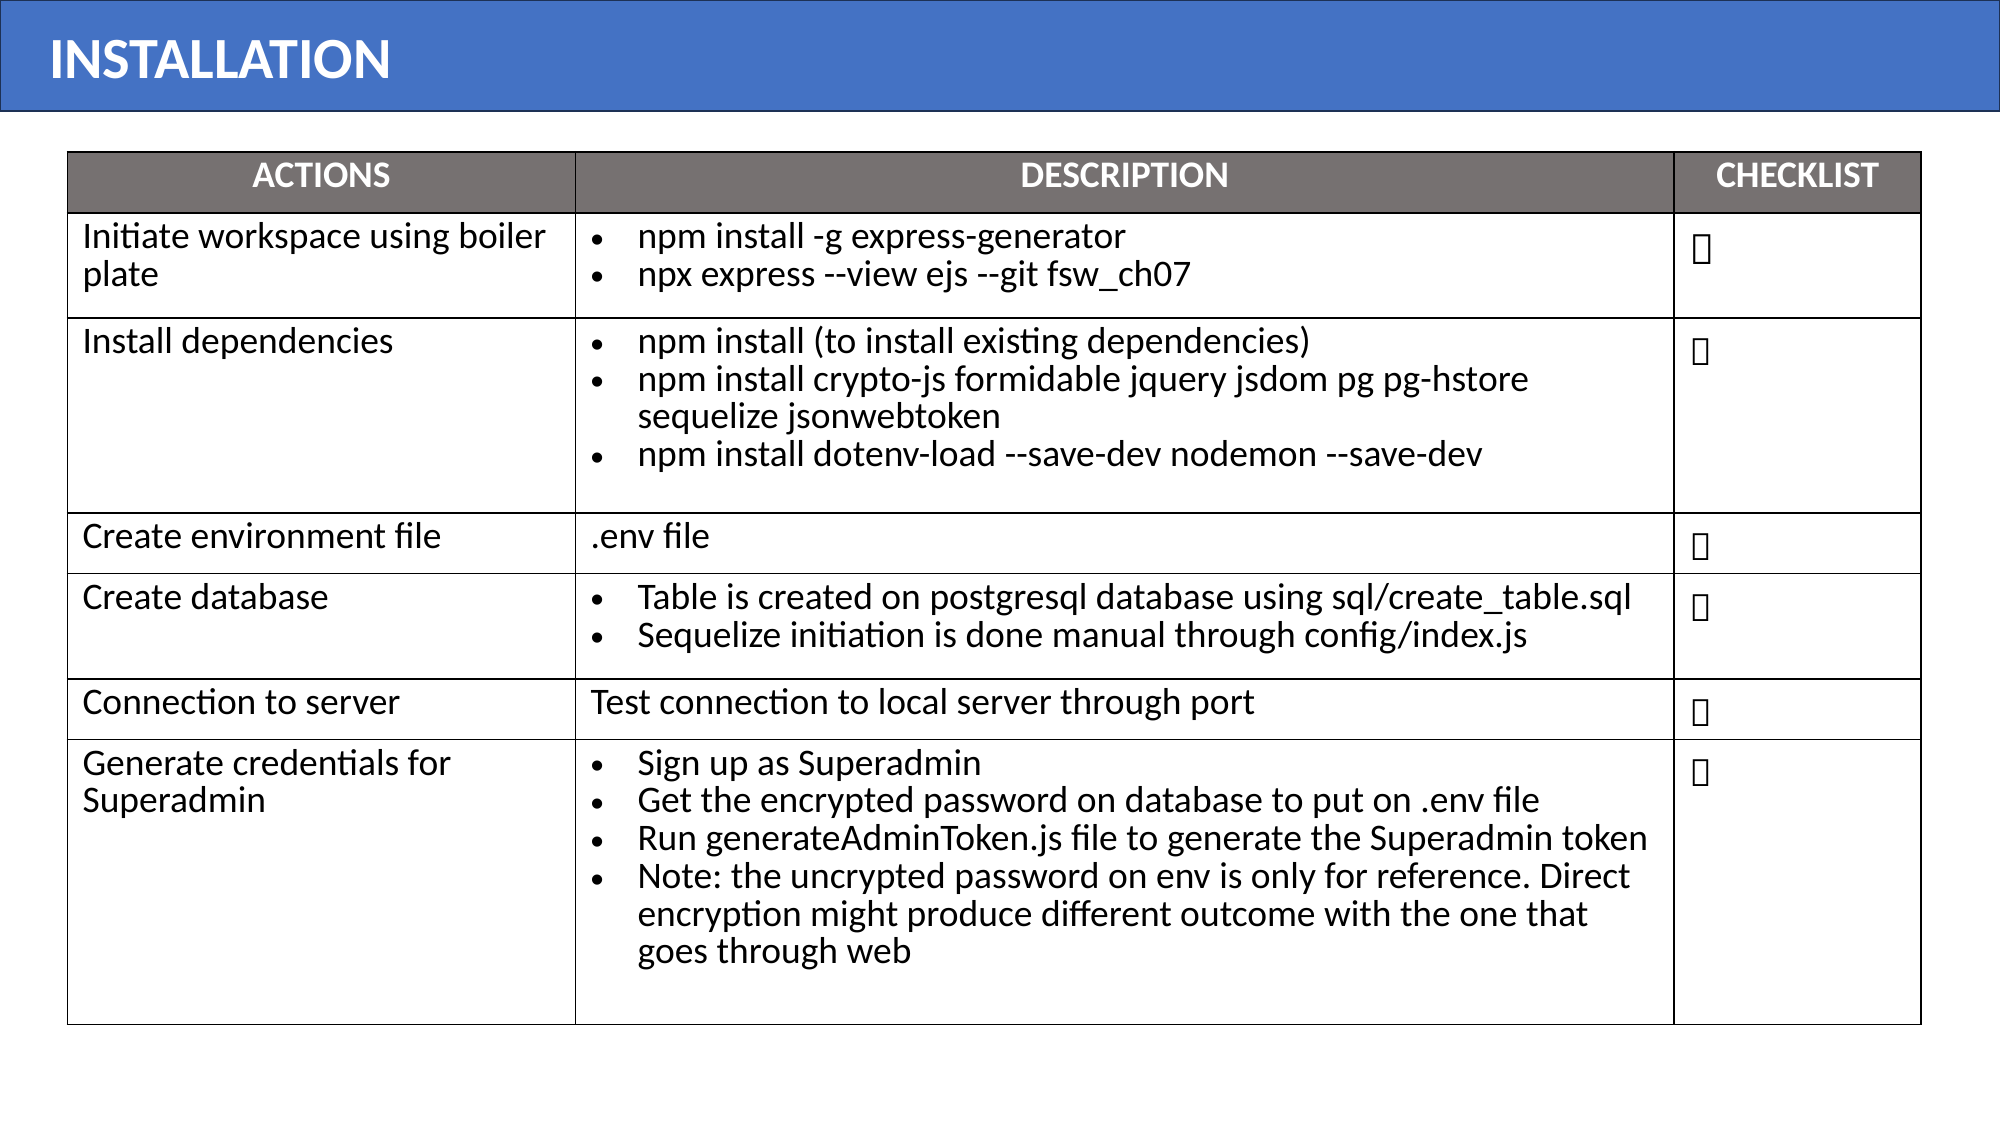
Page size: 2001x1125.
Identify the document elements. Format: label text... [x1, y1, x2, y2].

table_cell Create environment file [68, 514, 575, 573]
table_cell  [1675, 319, 1920, 512]
table_cell Test connection to local server through port [576, 680, 1673, 739]
table_cell .env file [576, 514, 1673, 573]
table_cell  [1675, 574, 1920, 678]
table_cell  [1675, 680, 1920, 739]
table_cell Generate credentials for Superadmin [68, 740, 575, 1024]
table_cell Table is created on postgresql database using sql/create_table.sql Sequelize initiation is done manual through config/index.js [576, 574, 1673, 678]
table_cell  [1675, 214, 1920, 317]
table_cell Initiate workspace using boiler plate [68, 214, 575, 317]
table_cell Connection to server [68, 680, 575, 739]
table_cell  [1675, 514, 1920, 573]
table_header CHECKLIST [1675, 153, 1920, 212]
table_cell  [1675, 740, 1920, 1024]
table_cell npm install -g express-generator npx express --view ejs --git fsw_ch07 [576, 214, 1673, 317]
table_cell Sign up as Superadmin Get the encrypted password on database to put on .env file Run generateAdminToken.js file to generate the Superadmin token Note: the uncrypted password on env is only for reference. Direct encryption might produce different outcome with the one that goes through web [576, 740, 1673, 1024]
table_header ACTIONS [68, 153, 575, 212]
table_cell npm install (to install existing dependencies) npm install crypto-js formidable jquery jsdom pg pg-hstore sequelize jsonwebtoken npm install dotenv-load --save-dev nodemon --save-dev [576, 319, 1673, 512]
text_box [0, 0, 2000, 112]
table_cell Install dependencies [68, 319, 575, 512]
text_box INSTALLATION [34, 13, 407, 98]
table_cell Create database [68, 574, 575, 678]
table_header DESCRIPTION [576, 153, 1673, 212]
